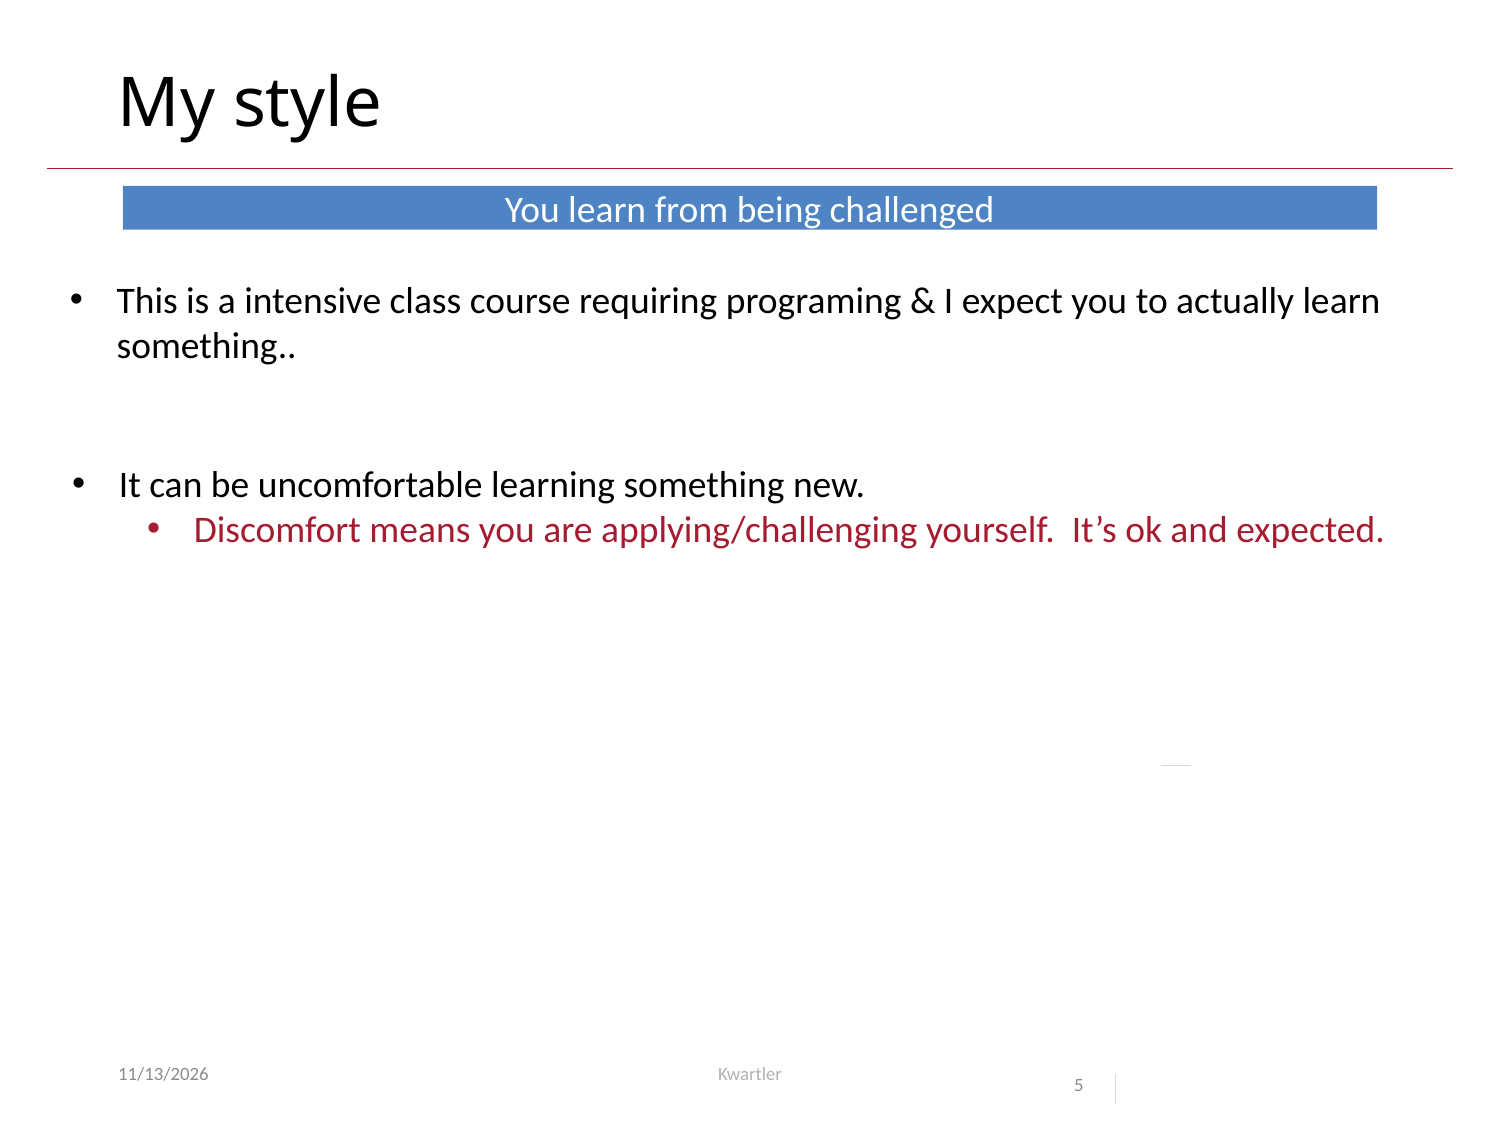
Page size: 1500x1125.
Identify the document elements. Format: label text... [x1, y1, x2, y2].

title My style [103, 59, 1397, 157]
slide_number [103, 1042, 441, 1103]
text_box It can be uncomfortable learning something new. Discomfort means you are applying/challenging yourself. It’s ok and expected. [57, 407, 1436, 558]
text_box You learn from being challenged [122, 185, 1378, 231]
text_box This is a intensive class course requiring programing & I expect you to actually learn something.. [55, 268, 1434, 374]
slide_number 5 [1059, 1042, 1200, 1103]
footer Kwartler [496, 1042, 1004, 1103]
